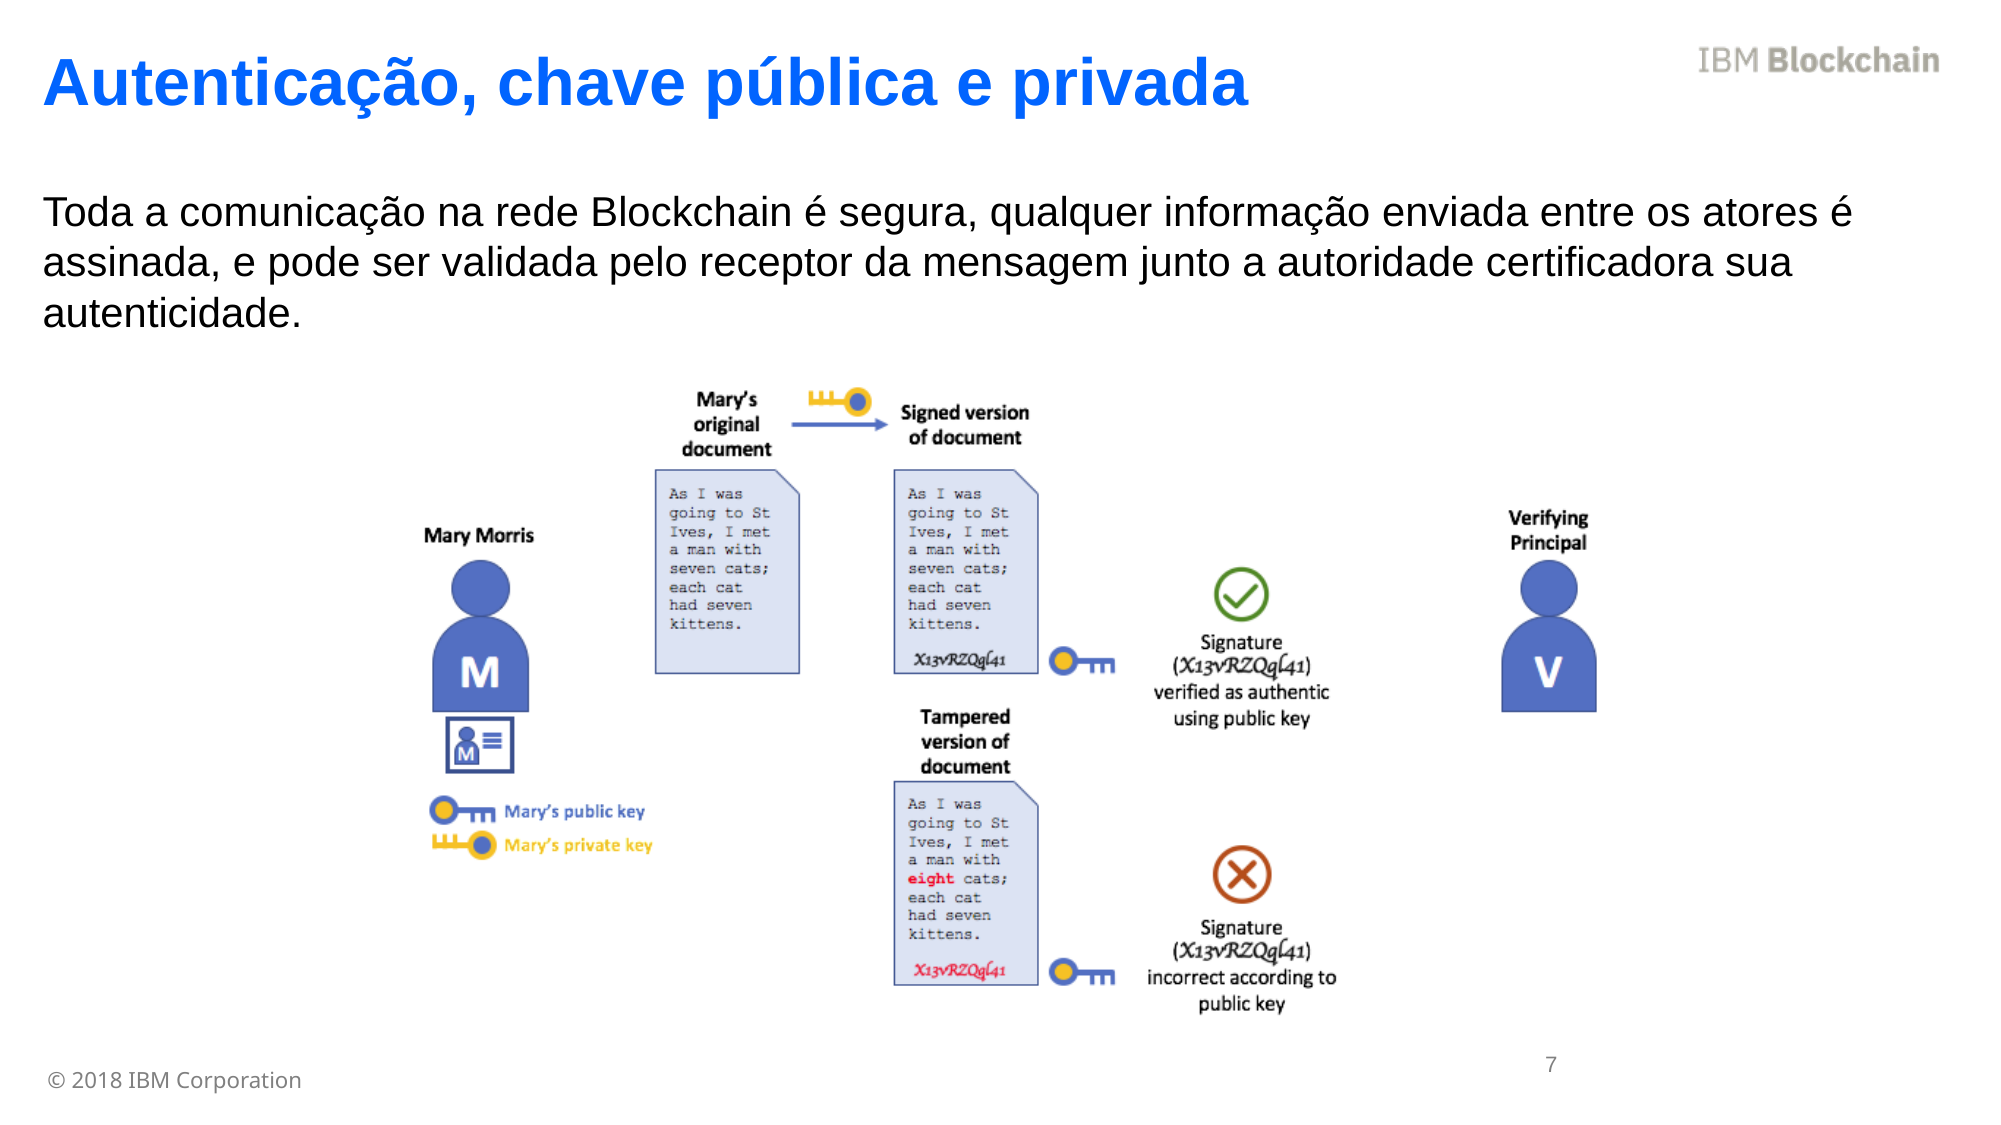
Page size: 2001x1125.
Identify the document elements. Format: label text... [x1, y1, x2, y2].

picture [1686, 38, 1952, 82]
list Toda a comunicação na rede Blockchain é segura, qualquer informação enviada entre os atores é assinada, e pode ser validada pelo receptor da mensagem junto a autoridade certificadora sua autenticidade. [27, 177, 1918, 383]
picture [374, 350, 1676, 1043]
slide_number 7 [1530, 1042, 1998, 1103]
list Autenticação, chave pública e privada [27, 31, 1589, 157]
